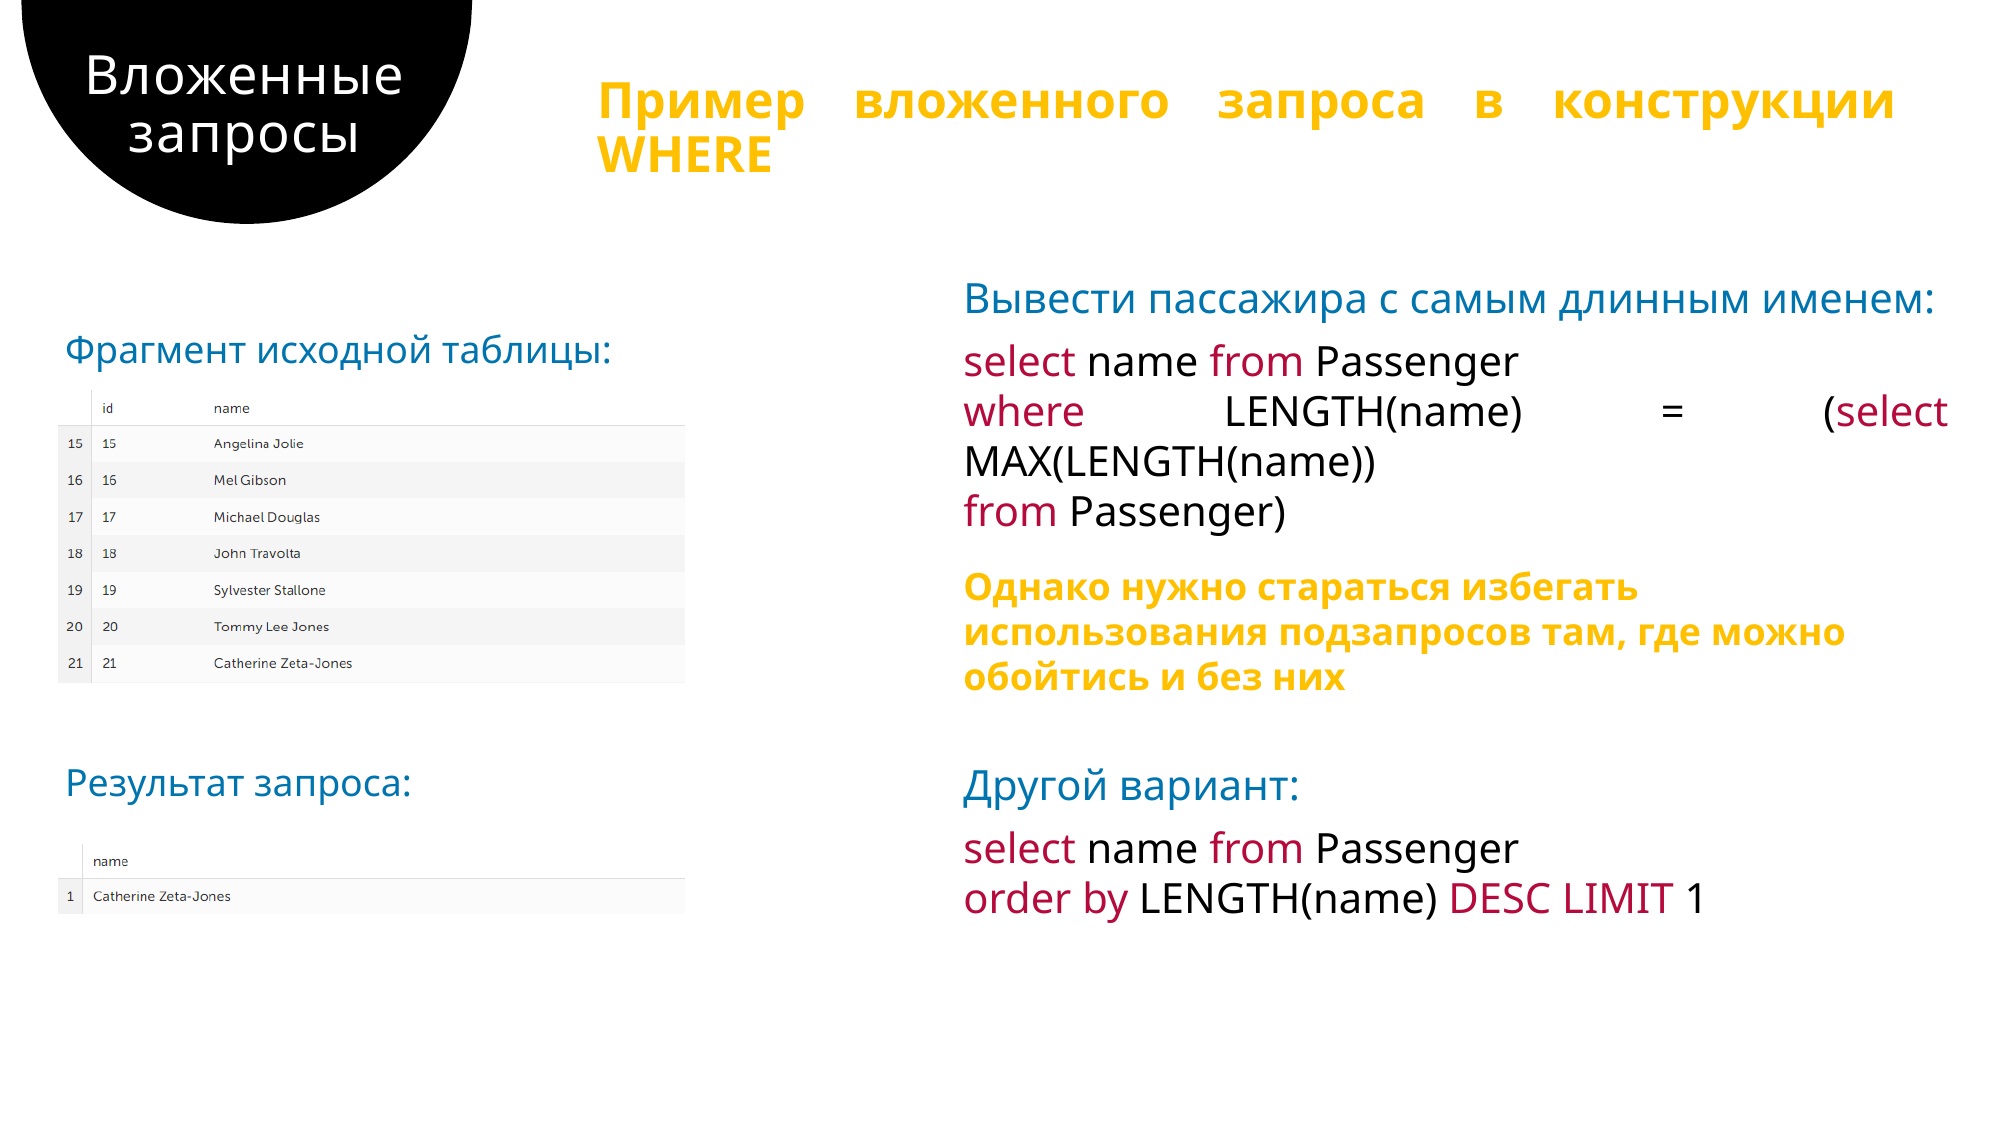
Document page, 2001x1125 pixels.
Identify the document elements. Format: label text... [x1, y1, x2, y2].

text_box Результат запроса: [50, 751, 651, 812]
picture [58, 844, 685, 916]
title Вложенные запросы [50, 40, 441, 174]
text_box Однако нужно стараться избегать использования подзапросов там, где можно обойтись и без них [948, 555, 1964, 706]
text_box Вывести пассажира с самым длинным именем: select name from Passenger where LENGTH(name) = (select MAX(LENGTH(name)) from Passenger) [948, 264, 1964, 542]
text_box Другой вариант: select name from Passenger order by LENGTH(name) DESC LIMIT 1 [948, 751, 1964, 929]
list Пример вложенного запроса в конструкции WHERE [582, 68, 1913, 138]
picture [58, 390, 685, 683]
text_box Фрагмент исходной таблицы: [50, 318, 651, 379]
